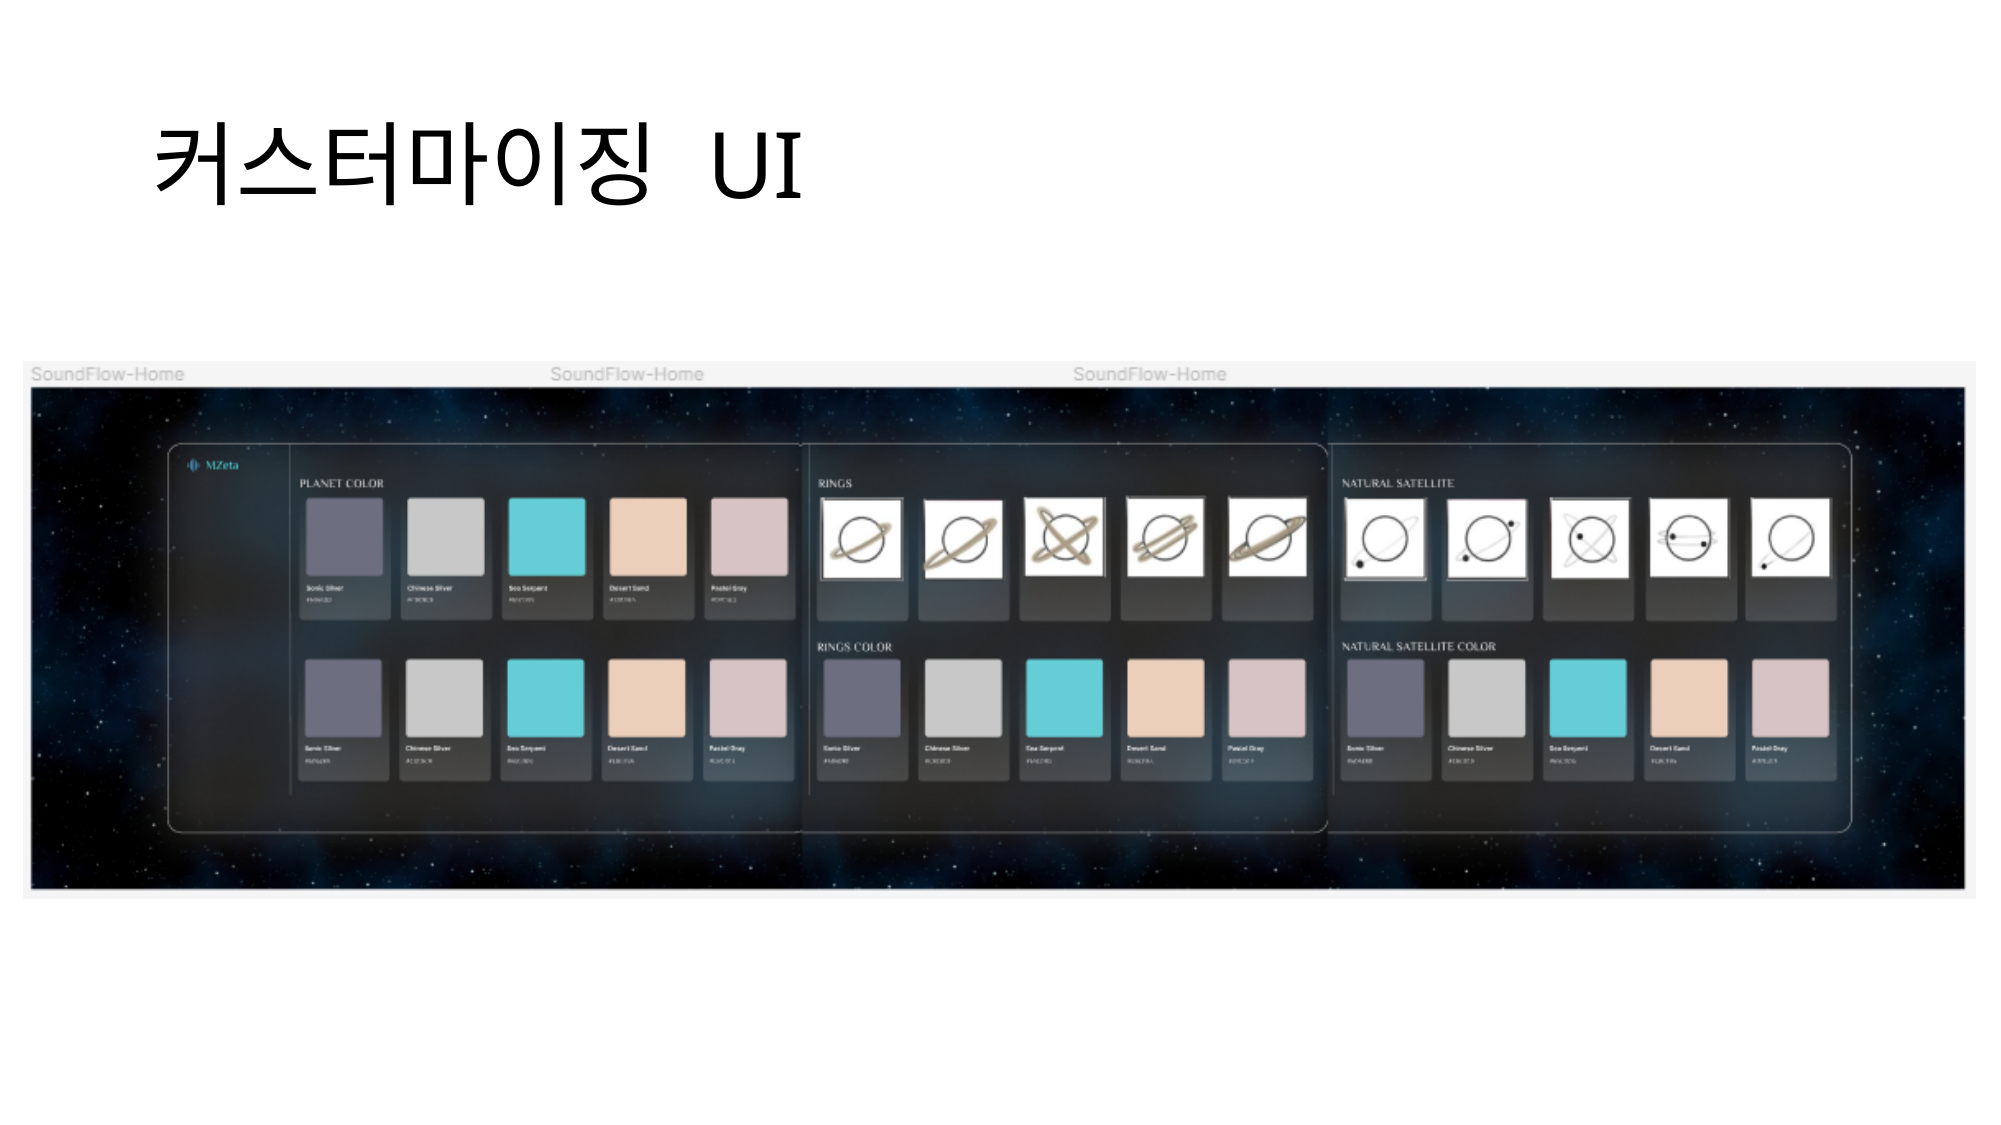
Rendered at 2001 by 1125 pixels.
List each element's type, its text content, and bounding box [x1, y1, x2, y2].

title 커스터마이징 UI [137, 59, 1863, 278]
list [23, 361, 1976, 899]
